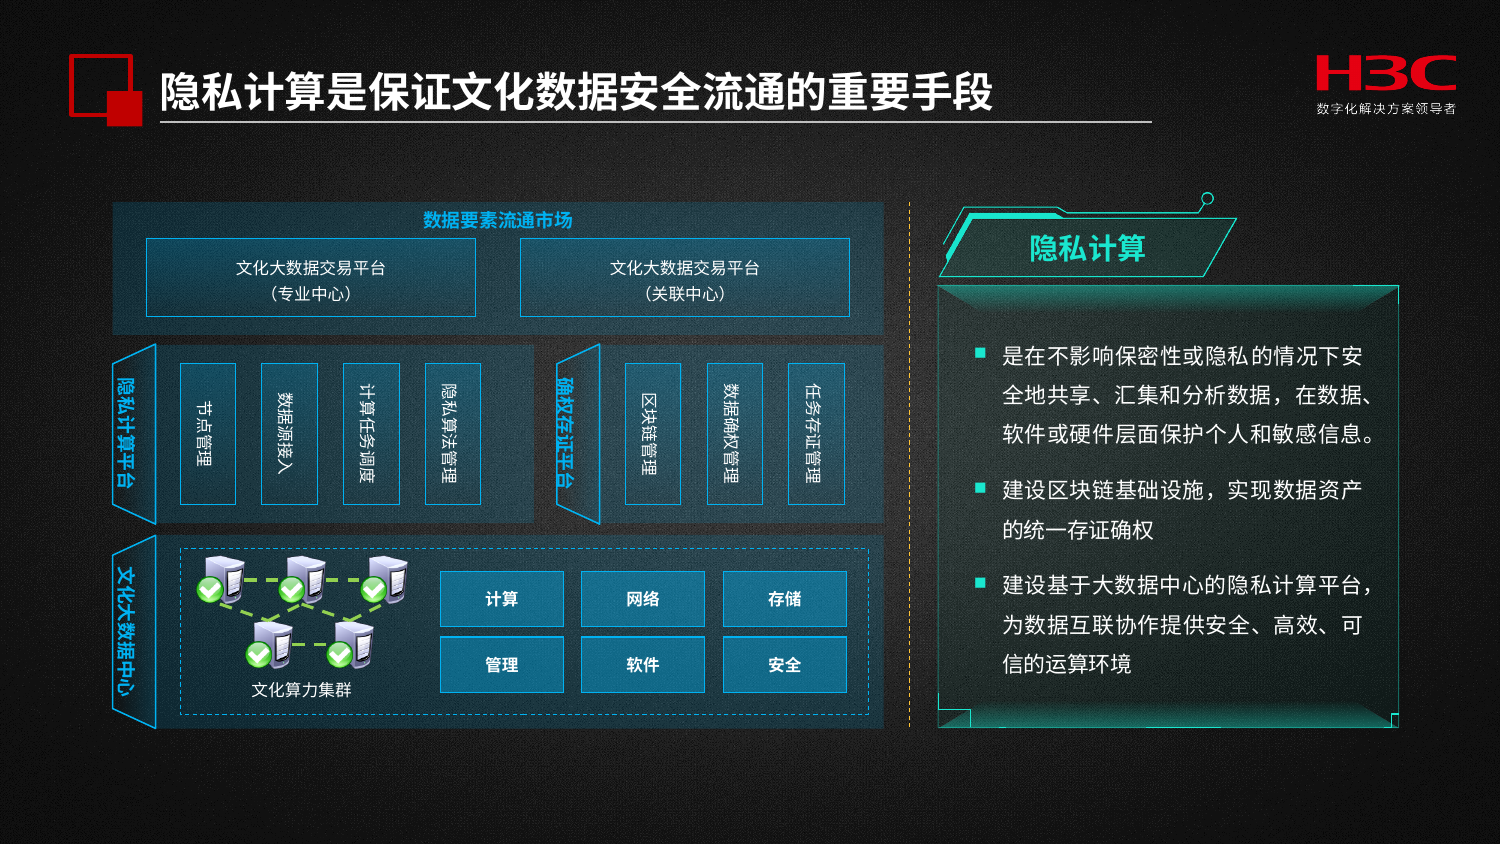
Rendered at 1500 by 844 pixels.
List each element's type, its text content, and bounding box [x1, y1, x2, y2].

picture [0, 0, 1500, 844]
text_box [100, 185, 1400, 729]
text_box 隐私计算是保证文化数据安全流通的重要手段 [159, 55, 1087, 116]
